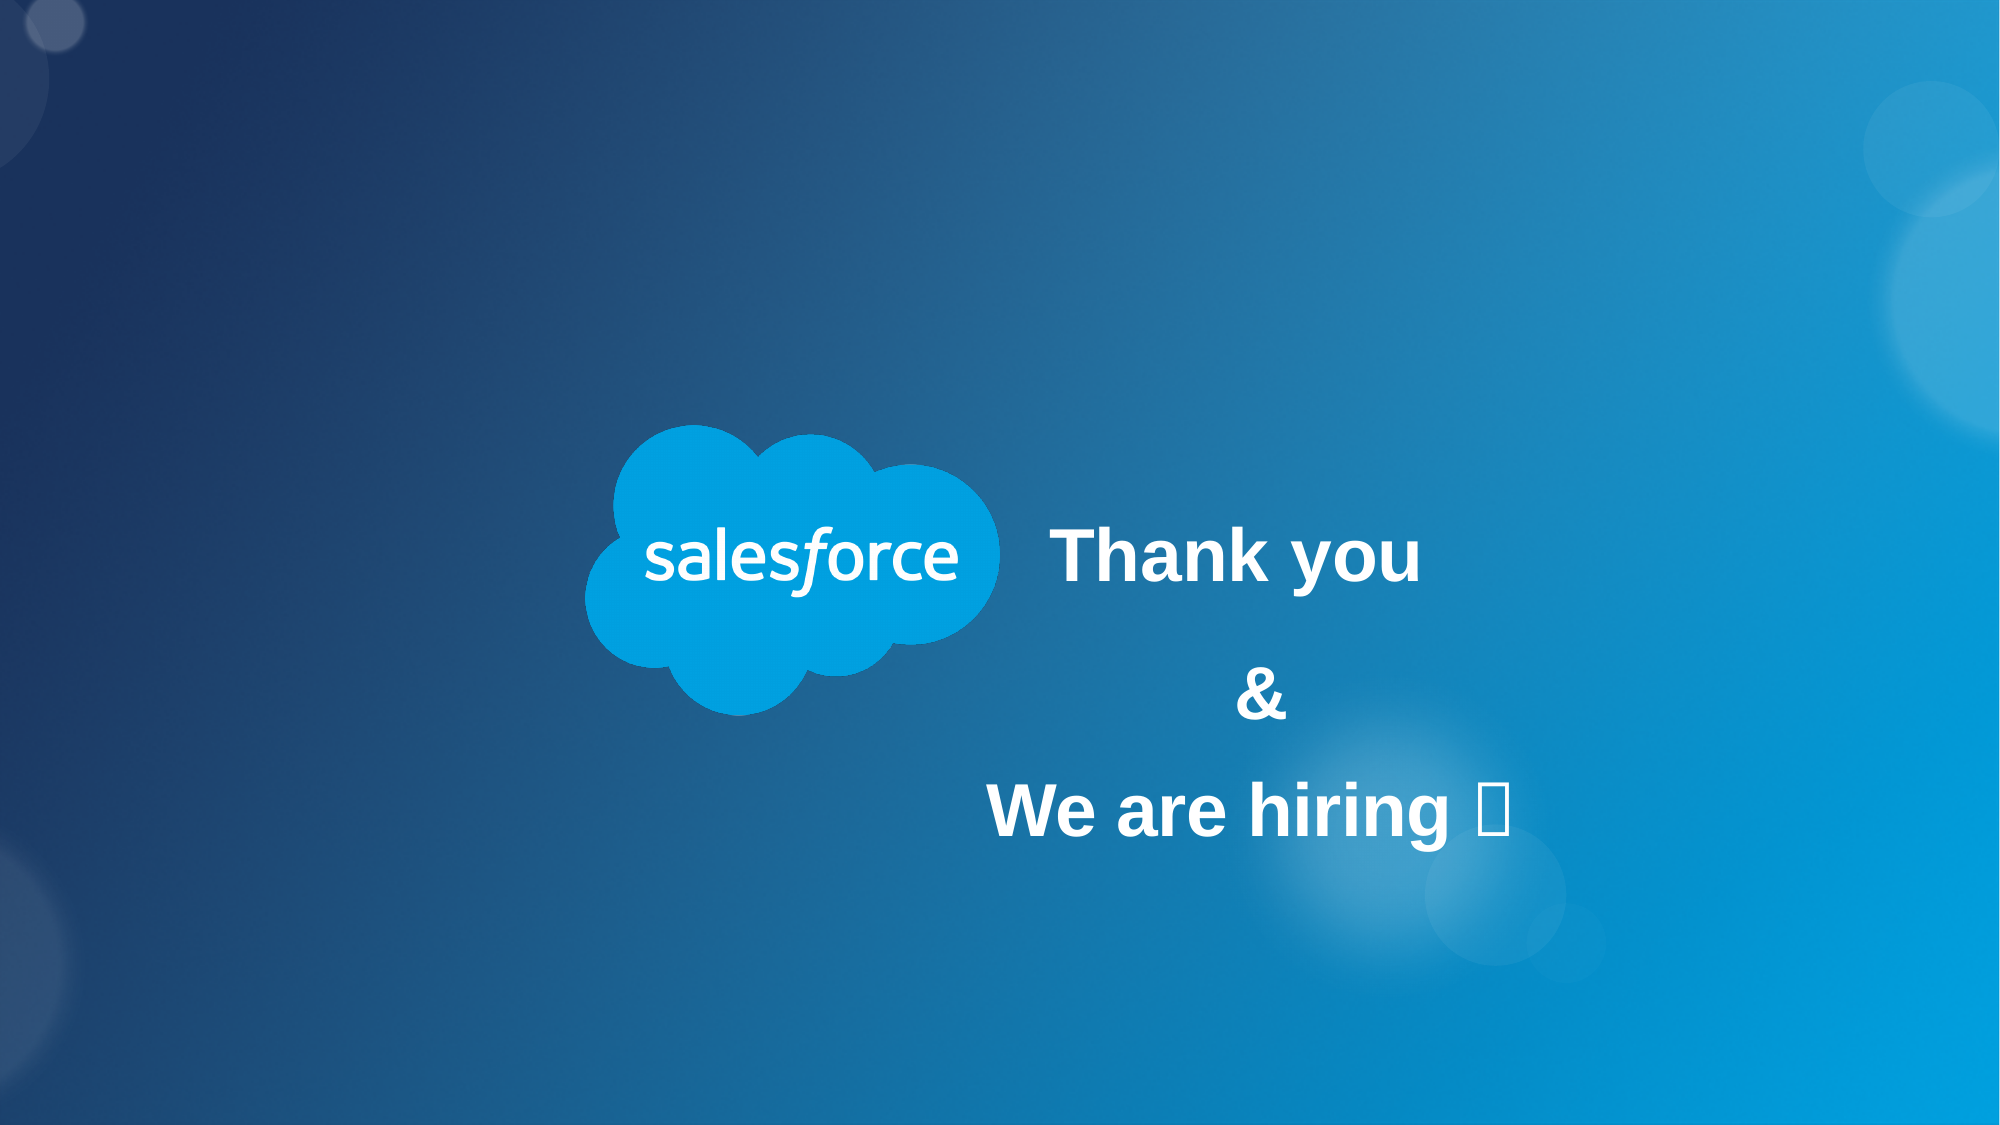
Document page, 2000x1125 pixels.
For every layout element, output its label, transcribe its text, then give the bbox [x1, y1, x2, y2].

picture [0, 0, 2000, 1125]
text_box & We are hiring  [971, 637, 1532, 860]
